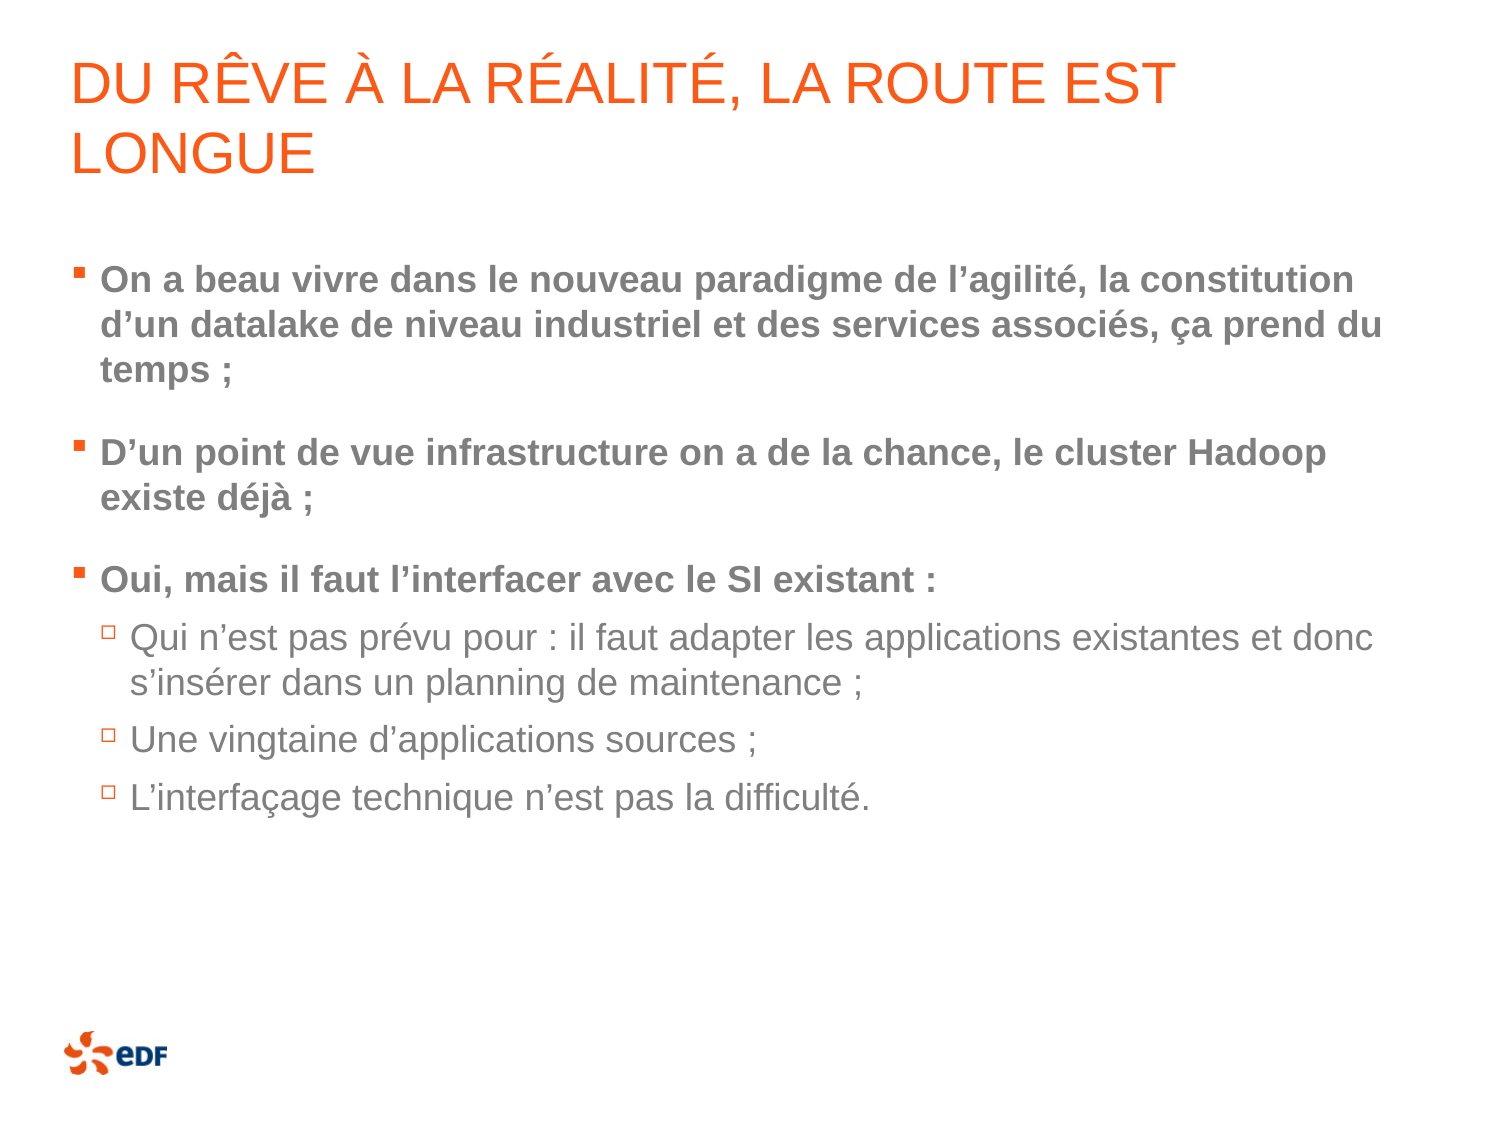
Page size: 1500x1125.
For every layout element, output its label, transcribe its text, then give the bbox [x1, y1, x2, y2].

picture [64, 1059, 167, 1075]
list On a beau vivre dans le nouveau paradigme de l’agilité, la constitution d’un datalake de niveau industriel et des services associés, ça prend du temps ; D’un point de vue infrastructure on a de la chance, le cluster Hadoop existe déjà ; Oui, mais il faut l’interfacer avec le SI existant : Qui n’est pas prévu pour : il faut adapter les applications existantes et donc s’insérer dans un planning de maintenance ; Une vingtaine d’applications sources ; L’interfaçage technique n’est pas la difficulté. [64, 255, 1436, 1059]
title Du rêve à la réalité, la route est longue [64, 45, 1436, 185]
